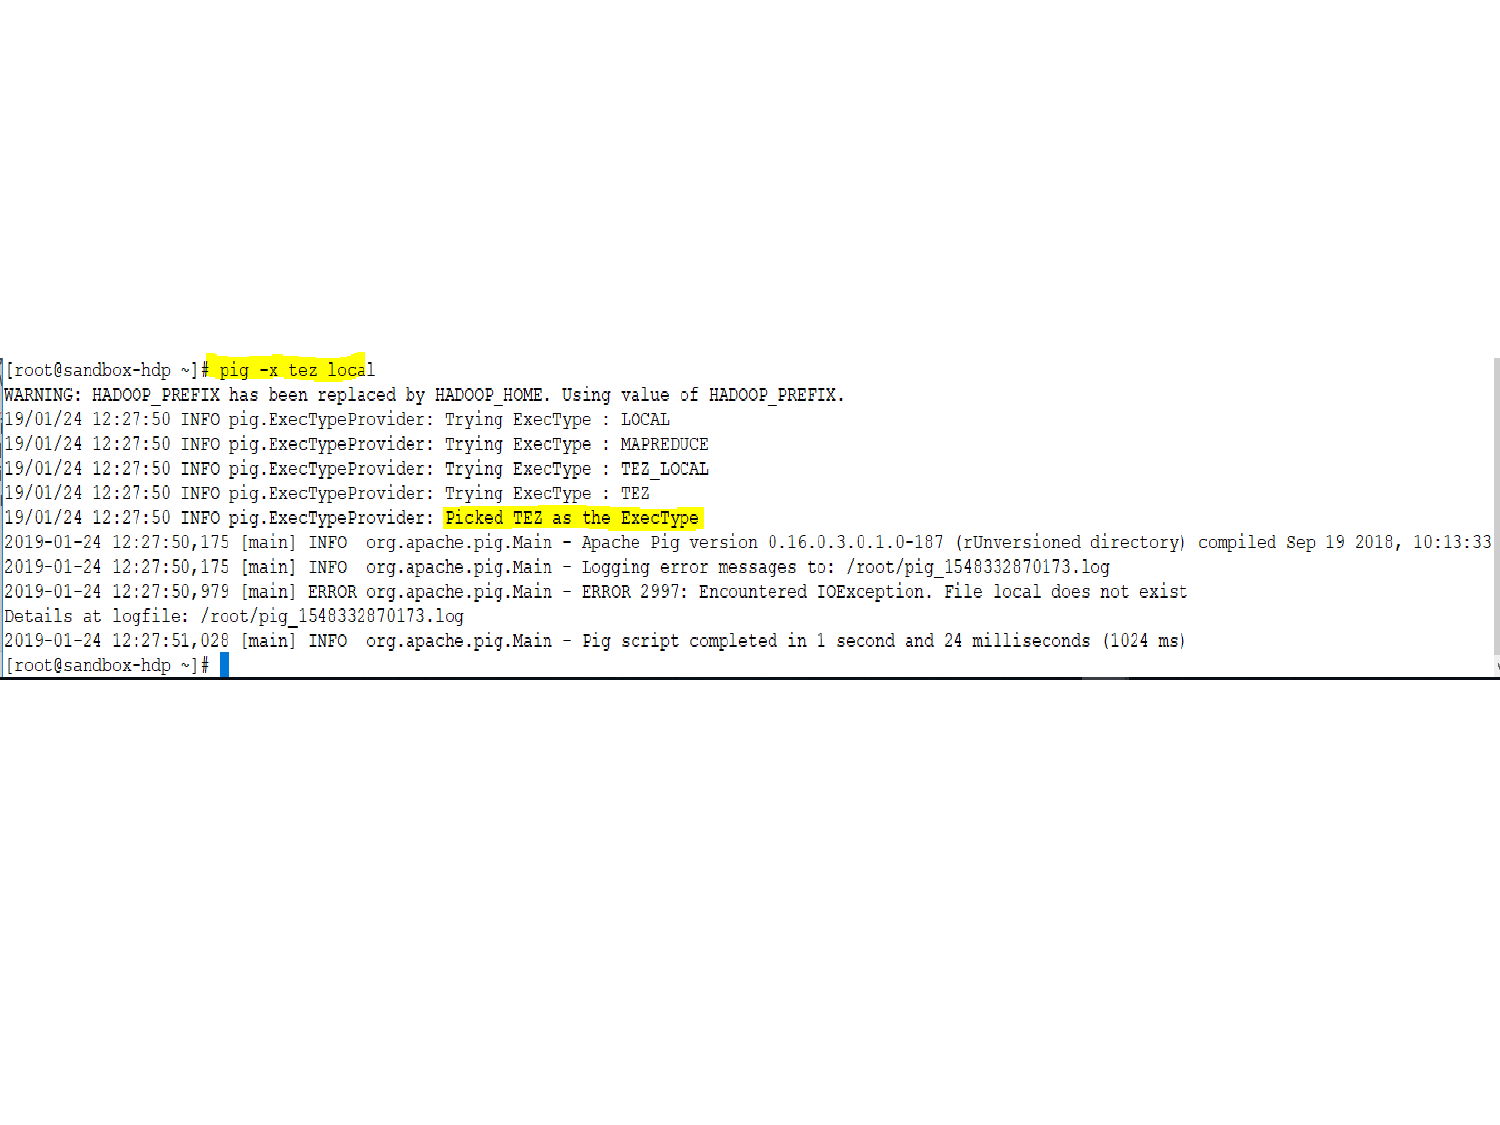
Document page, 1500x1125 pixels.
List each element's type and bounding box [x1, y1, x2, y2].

picture [0, 352, 1500, 681]
